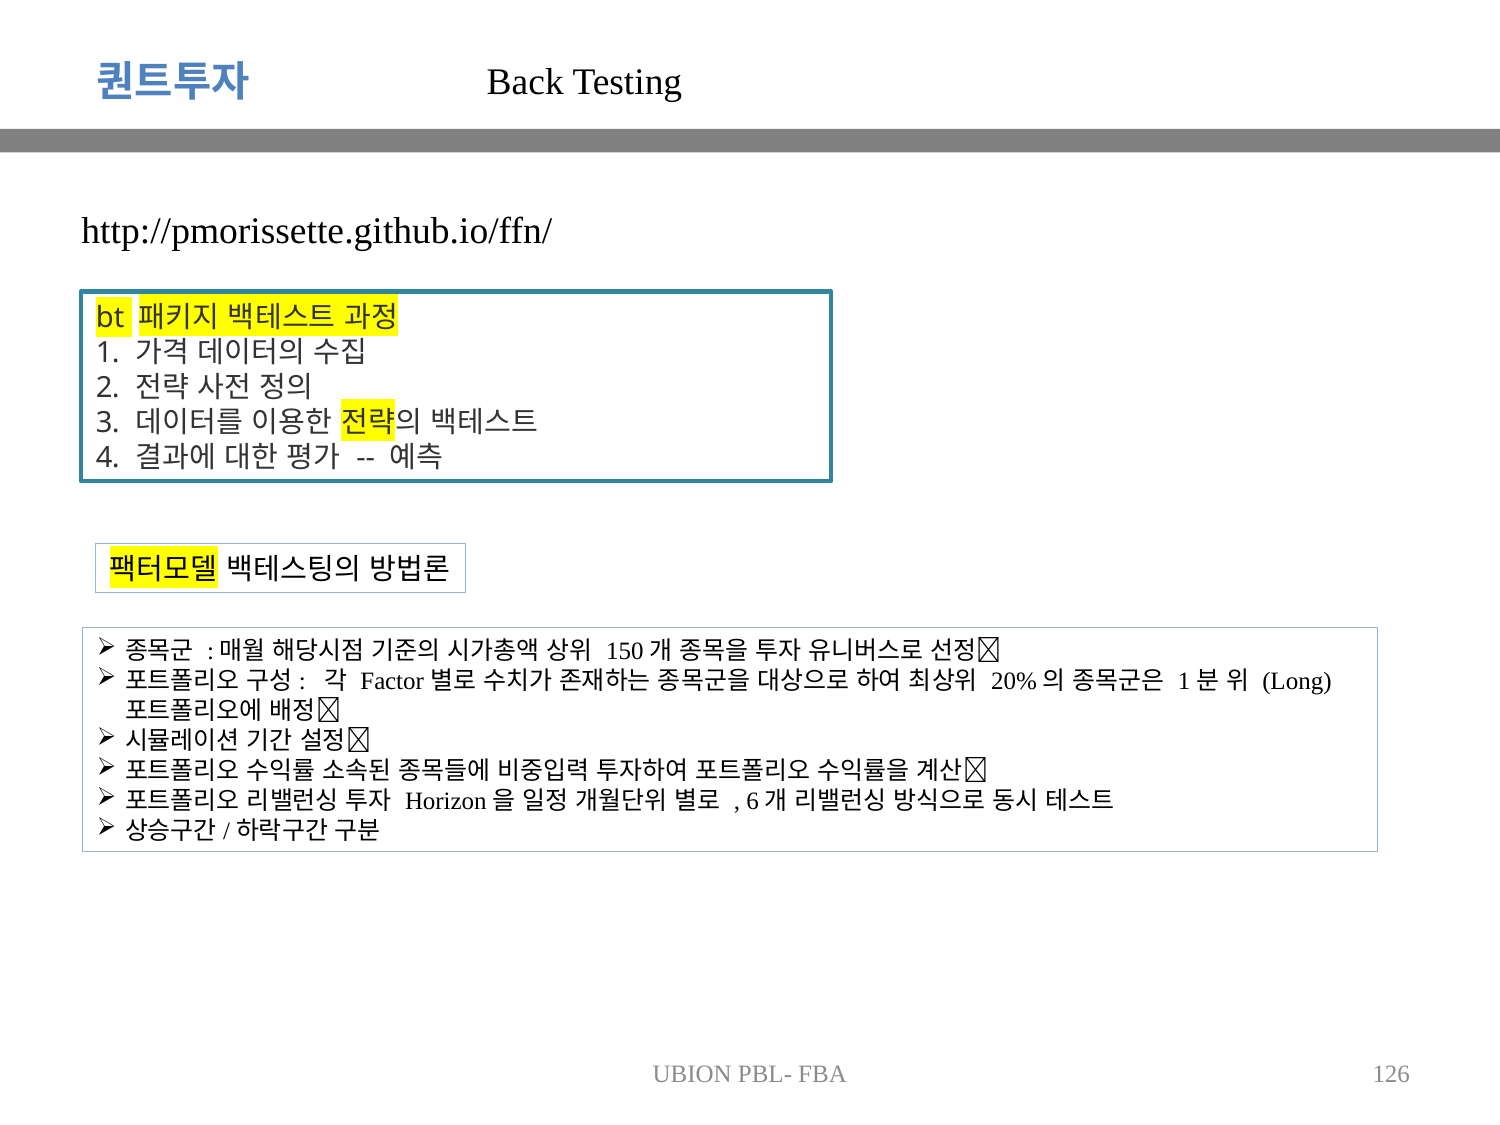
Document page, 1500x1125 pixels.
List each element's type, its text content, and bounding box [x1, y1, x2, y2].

text_box [22, 46, 1195, 129]
text_box http://pmorissette.github.io/ffn/ [66, 198, 568, 259]
text_box [0, 128, 1500, 153]
slide_number 126 [1074, 1042, 1425, 1103]
text_box 종목군 :매월 해당시점 기준의 시가총액 상위 150개 종목을 투자 유니버스로 선정 포트폴리오 구성: 각 Factor별로 수치가 존재하는 종목군을 대상으로 하여 최상위 20%의 종목군은 1분 위 (Long) 포트폴리오에 배정 시뮬레이션 기간 설정 포트폴리오 수익률 소속된 종목들에 비중입력 투자하여 포트폴리오 수익률을 계산 포트폴리오 리밸런싱 투자 Horizon을 일정 개월단위 별로 , 6개 리밸런싱 방식으로 동시 테스트 상승구간/하락구간 구분 [82, 627, 1378, 852]
text_box bt 패키지 백테스트 과정 가격 데이터의 수집 전략 사전 정의 데이터를 이용한 전략의 백테스트 결과에 대한 평가 -- 예측 [81, 291, 831, 481]
footer UBION PBL- FBA [512, 1042, 988, 1103]
text_box 퀀트투자 [81, 43, 1368, 118]
text_box 팩터모델 백테스팅의 방법론 [95, 543, 466, 593]
